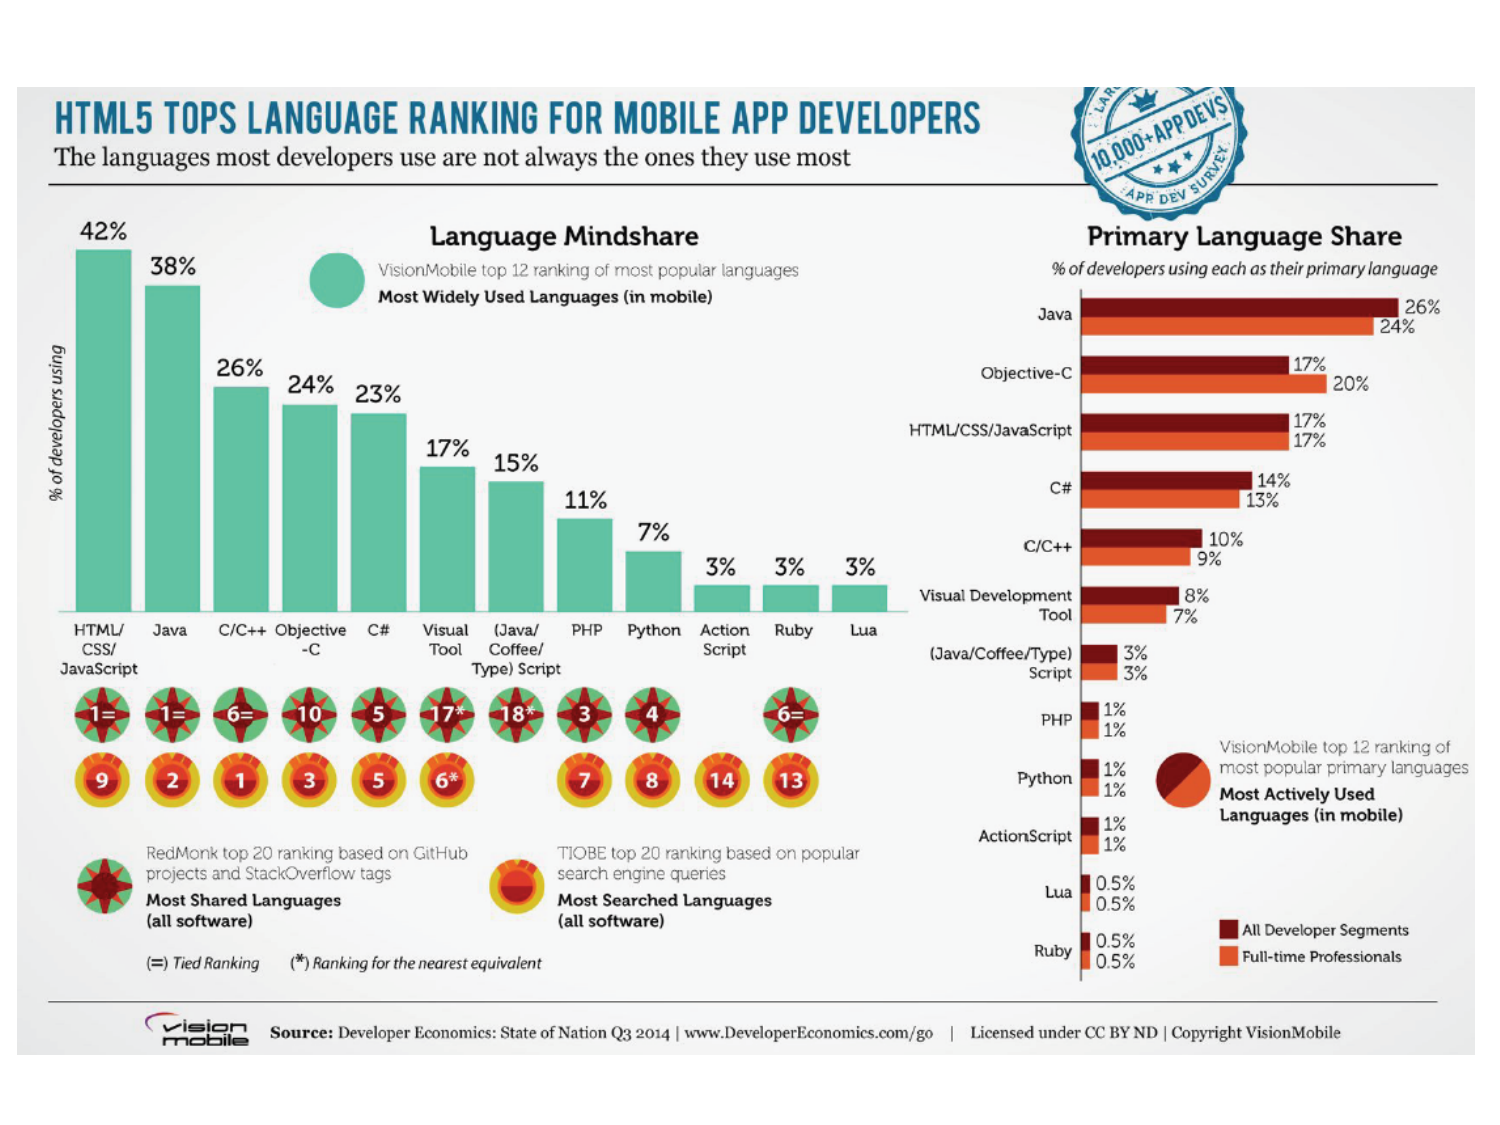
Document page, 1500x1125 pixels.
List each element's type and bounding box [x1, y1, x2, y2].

picture [17, 87, 1476, 1055]
